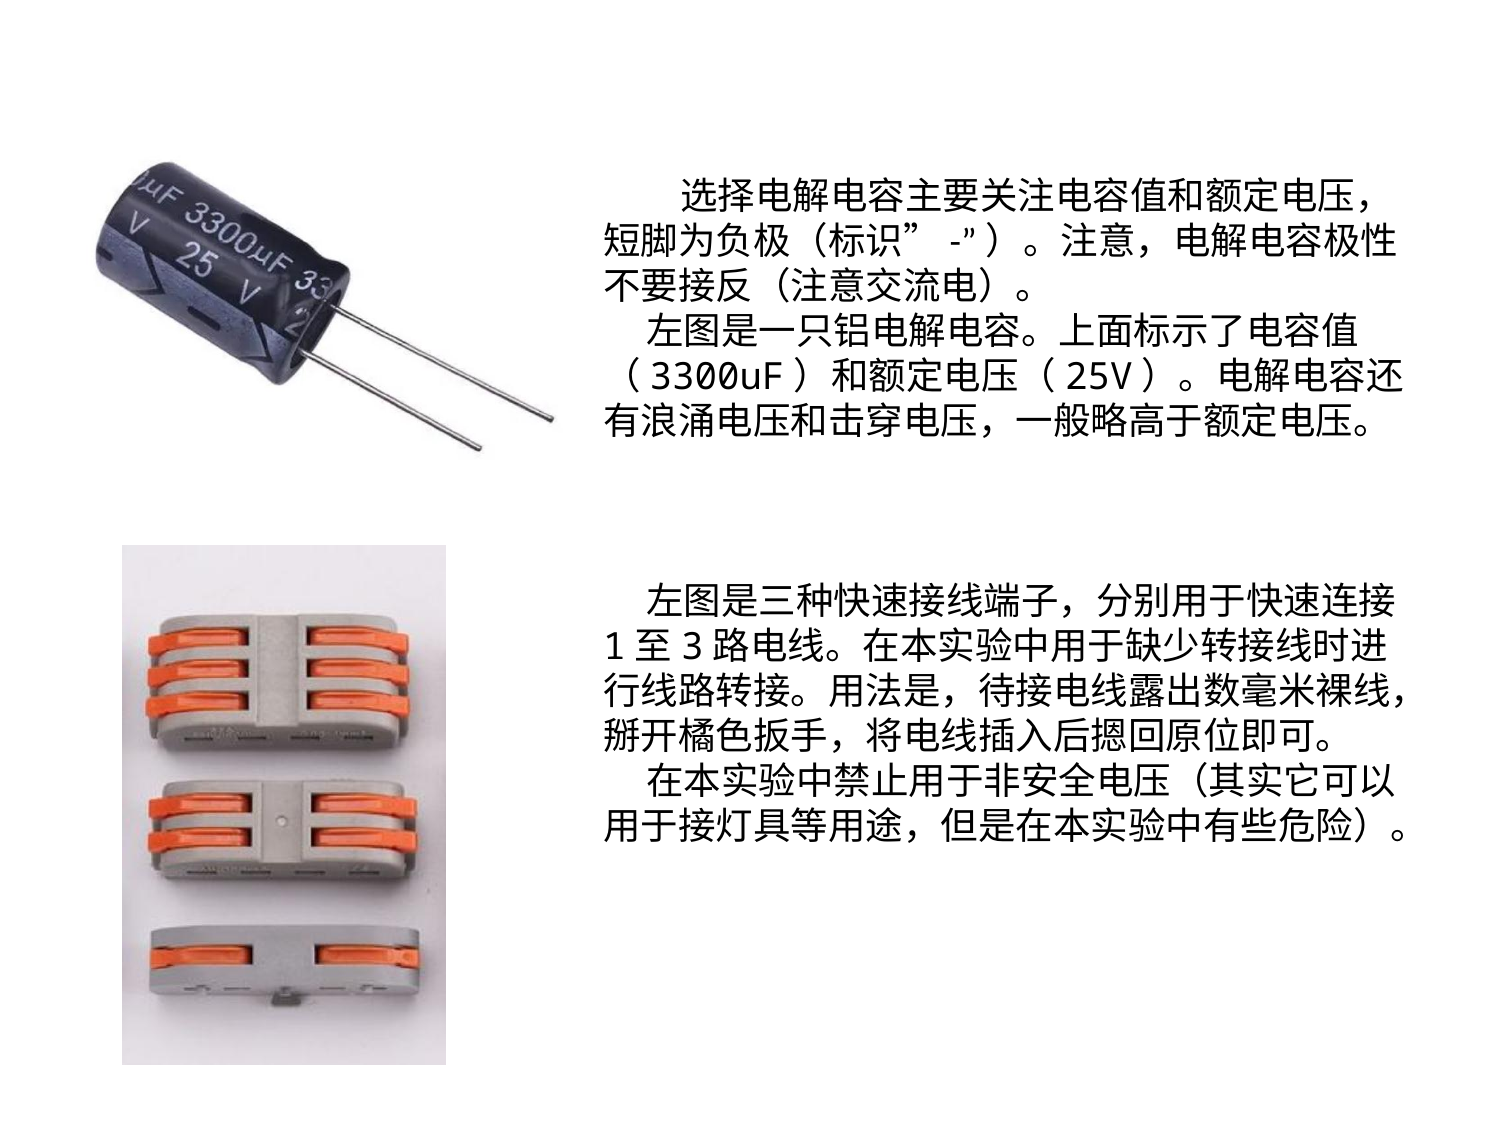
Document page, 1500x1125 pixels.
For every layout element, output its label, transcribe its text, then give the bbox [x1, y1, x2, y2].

text_box 左图是三种快速接线端子，分别用于快速连接1至3路电线。在本实验中用于缺少转接线时进行线路转接。用法是，待接电线露出数毫米裸线，掰开橘色扳手，将电线插入后摁回原位即可。 在本实验中禁止用于非安全电压（其实它可以用于接灯具等用途，但是在本实验中有些危险）。 [588, 569, 1418, 854]
text_box 选择电解电容主要关注电容值和额定电压，短脚为负极（标识”-”）。注意，电解电容极性不要接反（注意交流电）。 左图是一只铝电解电容。上面标示了电容值（3300uF）和额定电压（25V）。电解电容还有浪涌电压和击穿电压，一般略高于额定电压。 [600, 164, 1442, 450]
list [44, 129, 600, 488]
picture [122, 545, 446, 1065]
